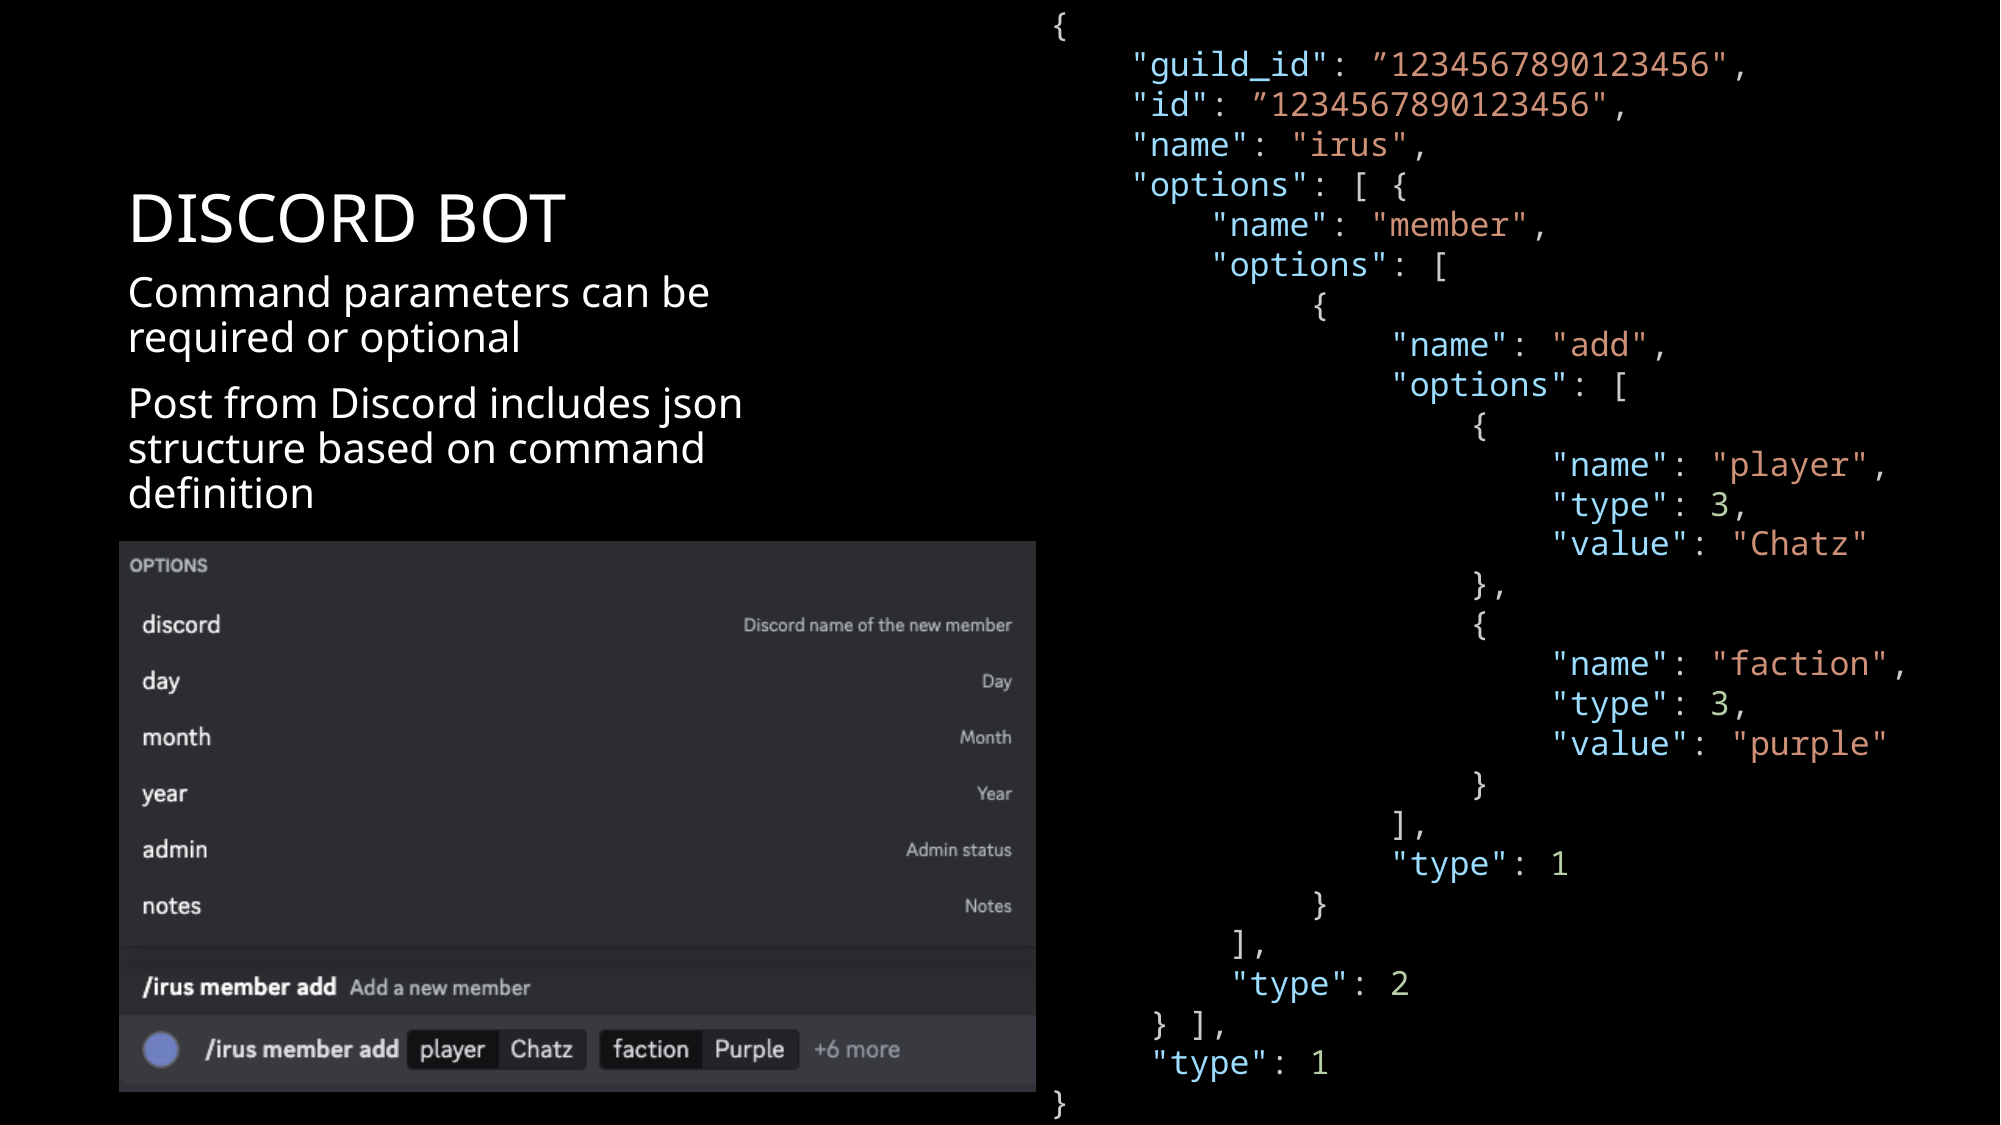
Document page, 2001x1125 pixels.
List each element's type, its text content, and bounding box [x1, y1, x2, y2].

title Discord Bot [112, 1, 788, 264]
picture [119, 541, 1036, 1092]
list Command parameters can be required or optional Post from Discord includes json structure based on command definition [112, 264, 788, 772]
text_box { "guild_id": ”1234567890123456", "id": ”1234567890123456", "name": "irus", "options": [ { "name": "member", "options": [ { "name": "add", "options": [ { "name": "player", "type": 3, "value": "Chatz" }, { "name": "faction", "type": 3, "value": "purple" } ], "type": 1 } ], "type": 2 } ], "type": 1 } [1035, 0, 1964, 1125]
